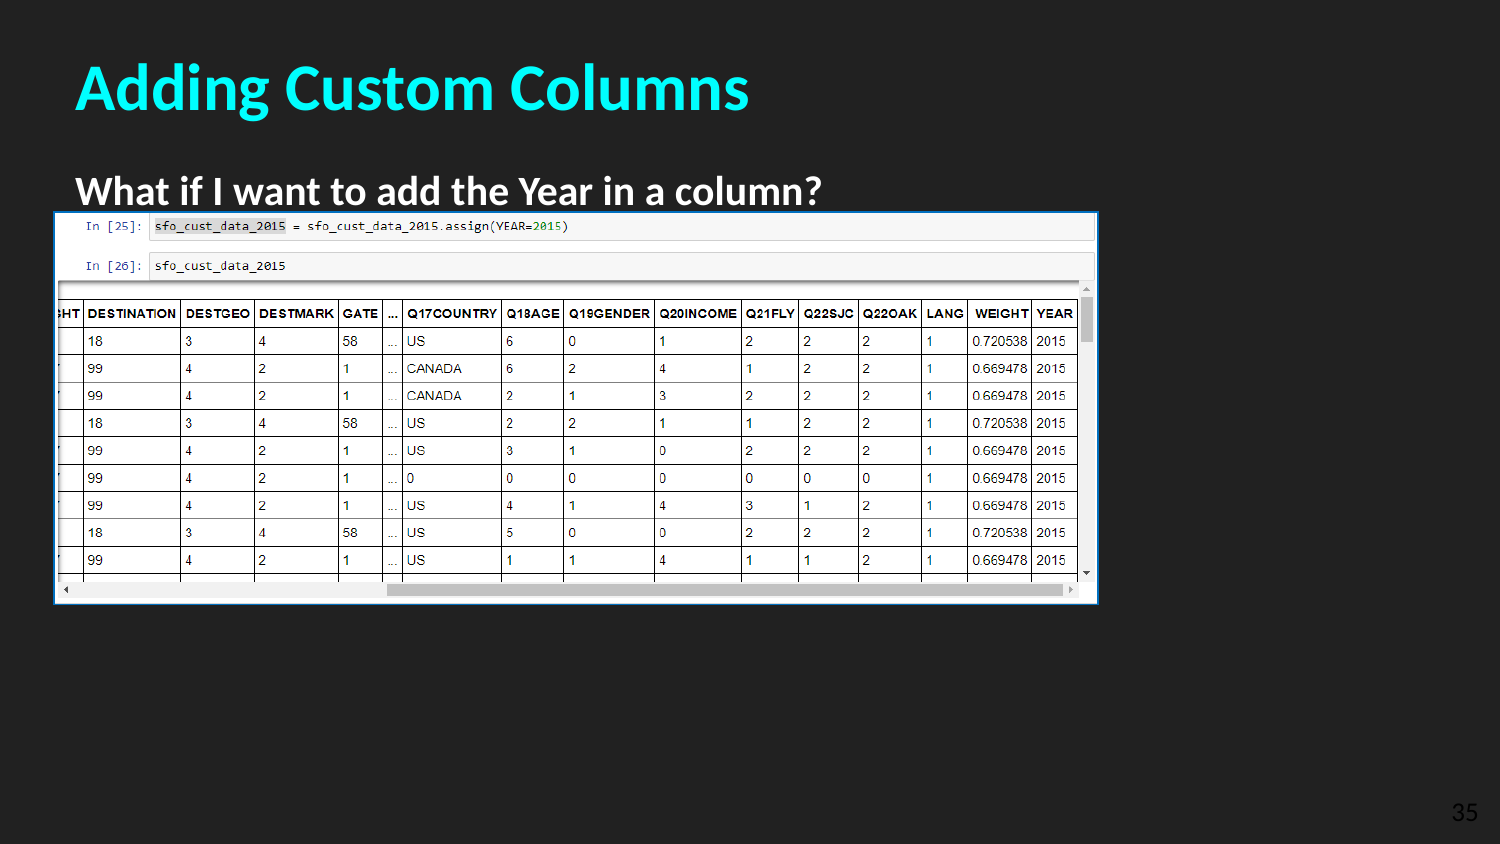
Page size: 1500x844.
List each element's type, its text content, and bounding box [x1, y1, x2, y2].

list What if I want to add the Year in a column? [75, 140, 1264, 632]
picture [54, 212, 1098, 605]
text_box Adding Custom Columns [74, 36, 1477, 140]
slide_number ‹#› [1403, 779, 1494, 844]
